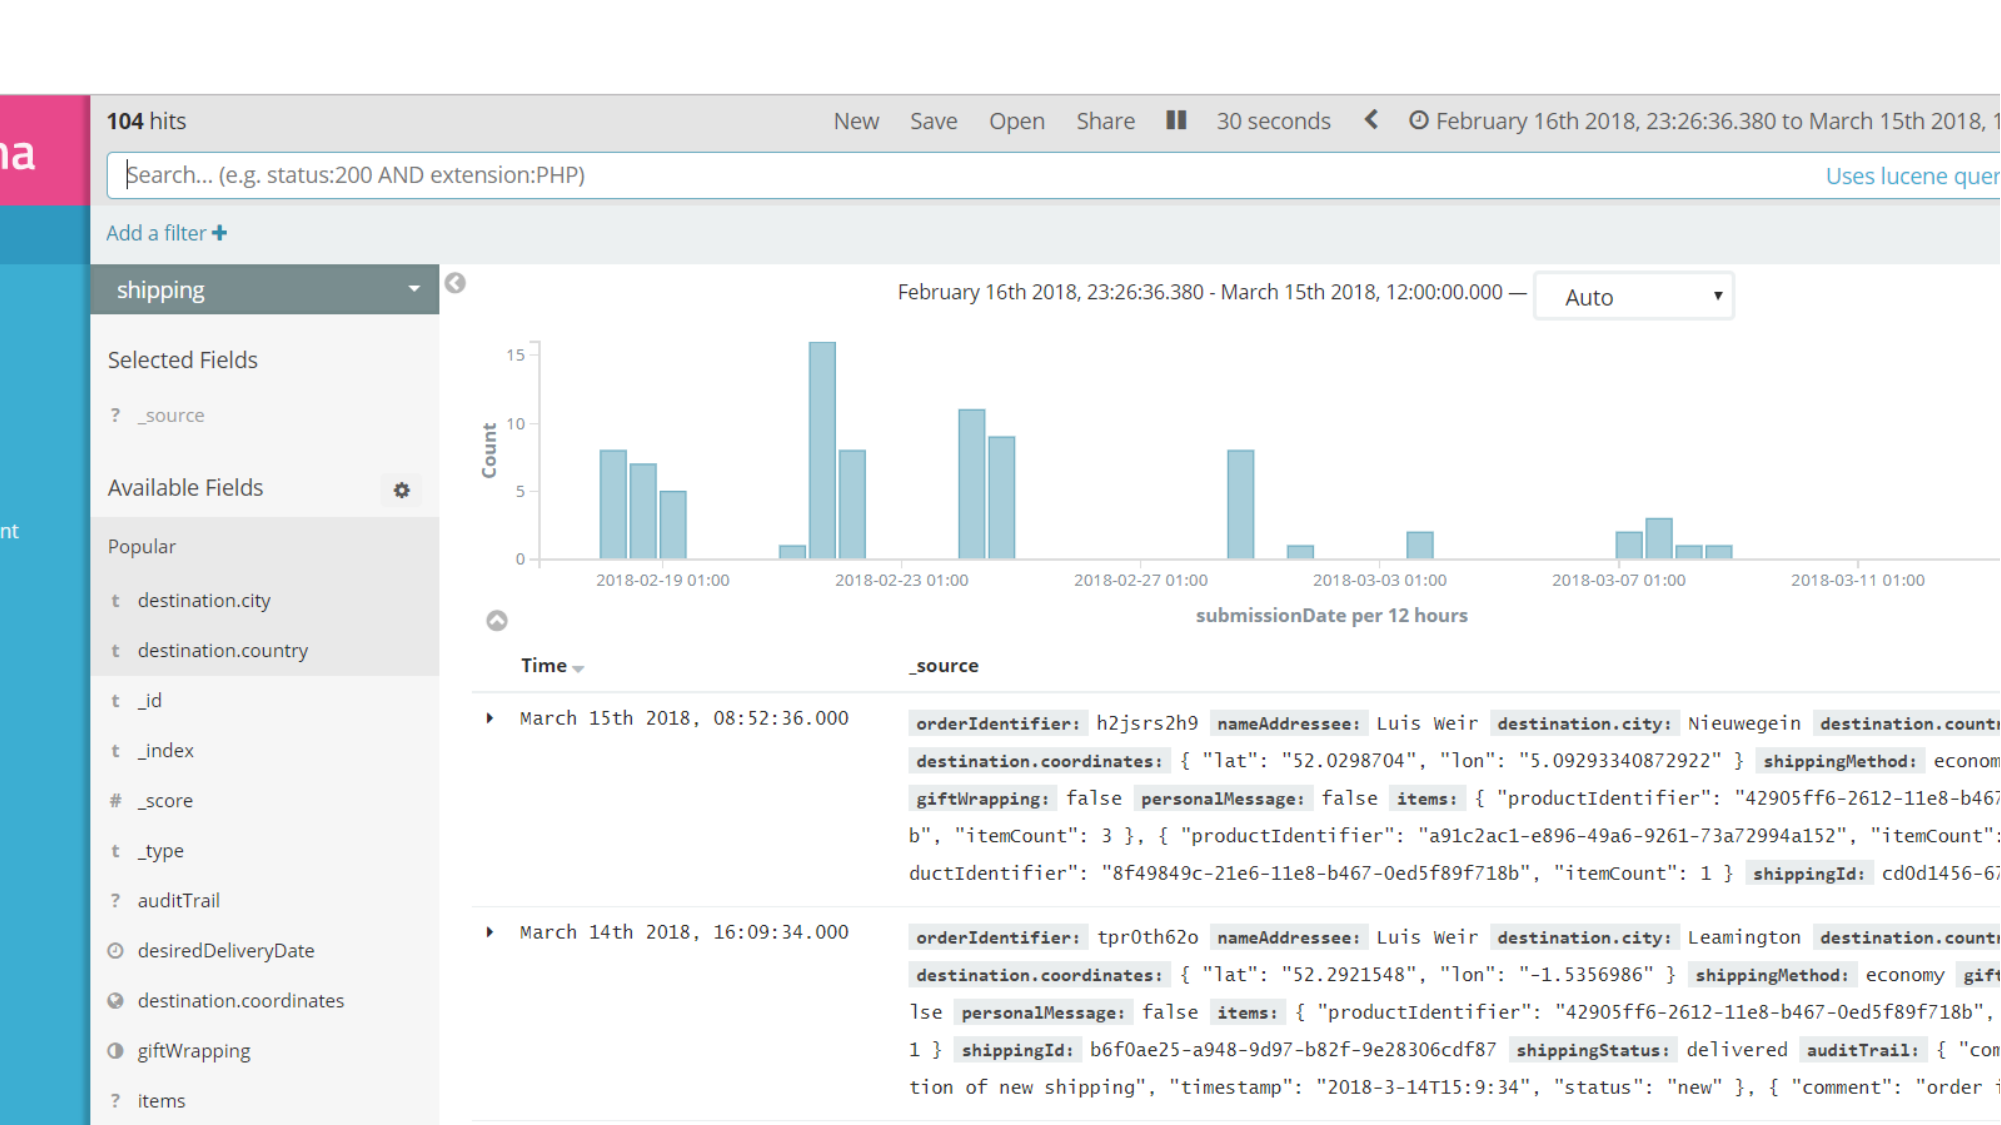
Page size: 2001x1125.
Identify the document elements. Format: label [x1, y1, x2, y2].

list [0, 93, 2000, 1125]
